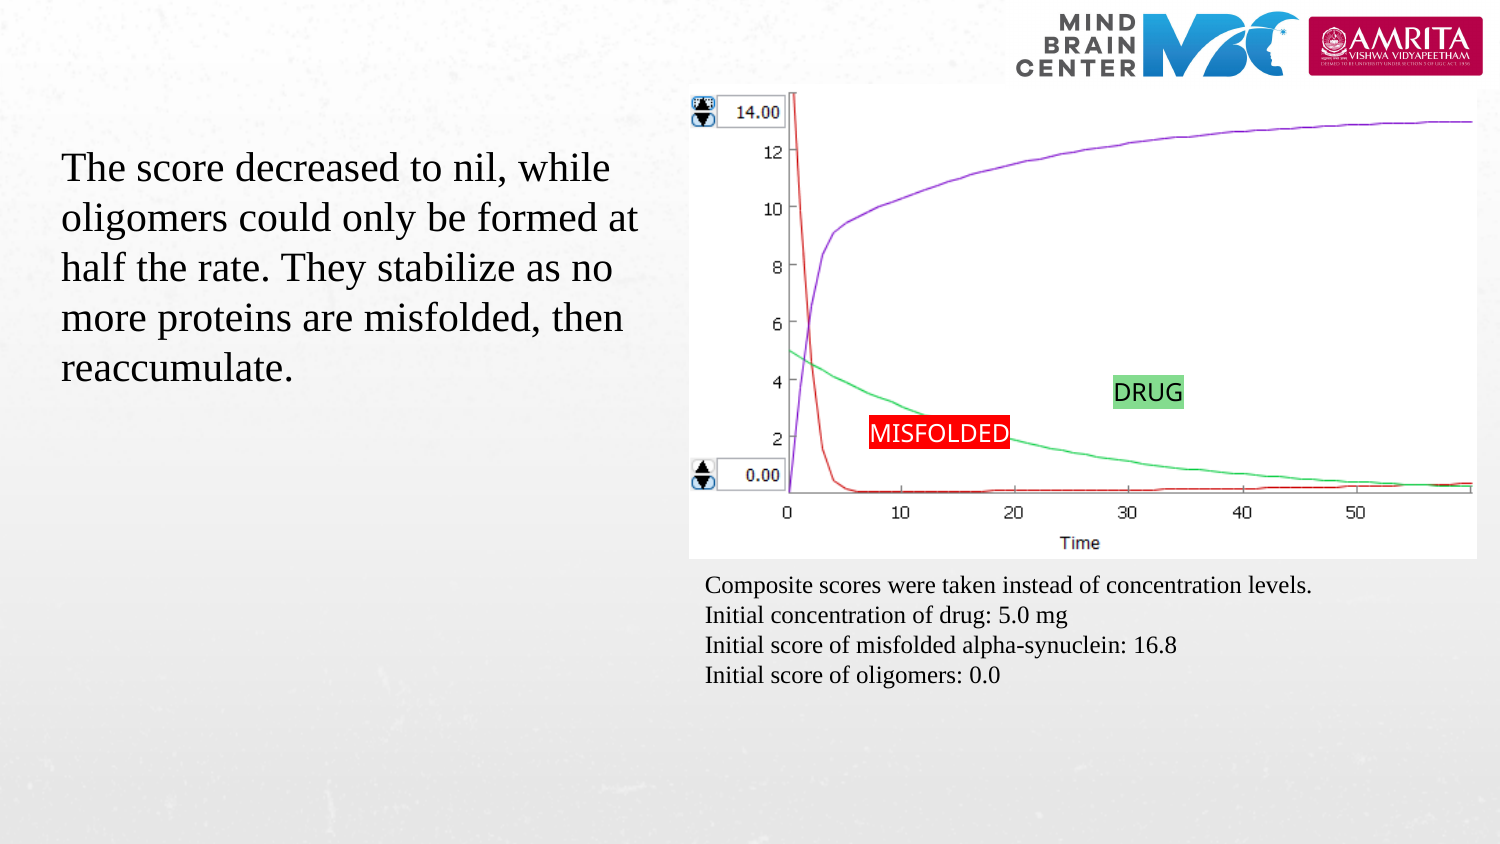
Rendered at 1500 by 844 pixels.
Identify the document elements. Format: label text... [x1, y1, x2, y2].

title The score decreased to nil, while oligomers could only be formed at half the rate. They stabilize as no more proteins are misfolded, then reaccumulate. [45, 239, 669, 405]
picture [0, 0, 1500, 844]
text_box Composite scores were taken instead of concentration levels. Initial concentration of drug: 5.0 mg Initial score of misfolded alpha-synuclein: 16.8 Initial score of oligomers: 0.0 [689, 567, 1477, 673]
